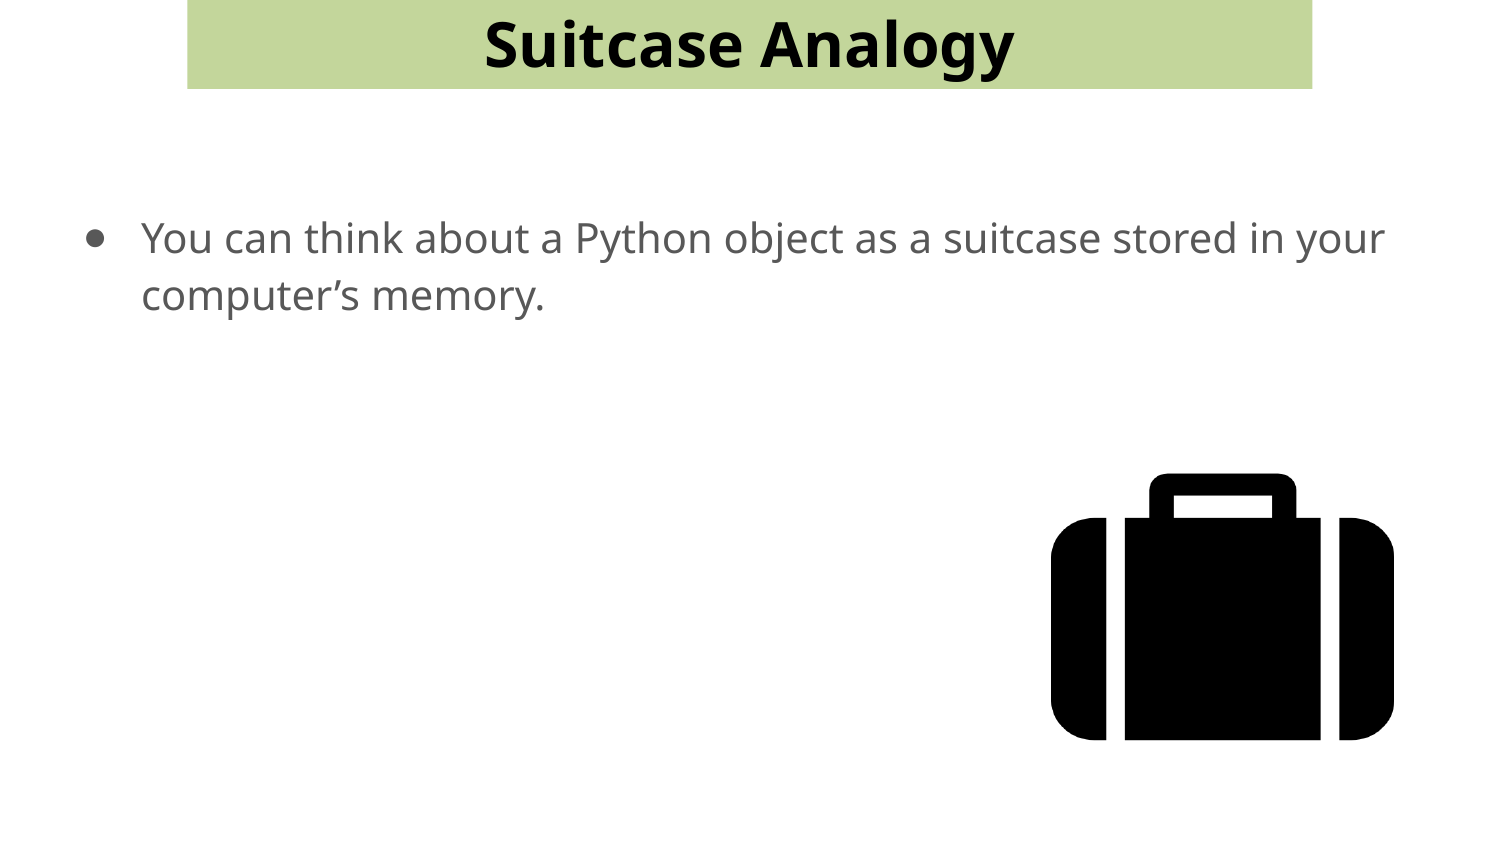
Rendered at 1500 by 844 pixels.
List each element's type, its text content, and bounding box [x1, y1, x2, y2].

picture [1051, 451, 1394, 762]
list You can think about a Python object as a suitcase stored in your computer’s memory. [50, 188, 1450, 750]
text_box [187, 0, 1313, 90]
